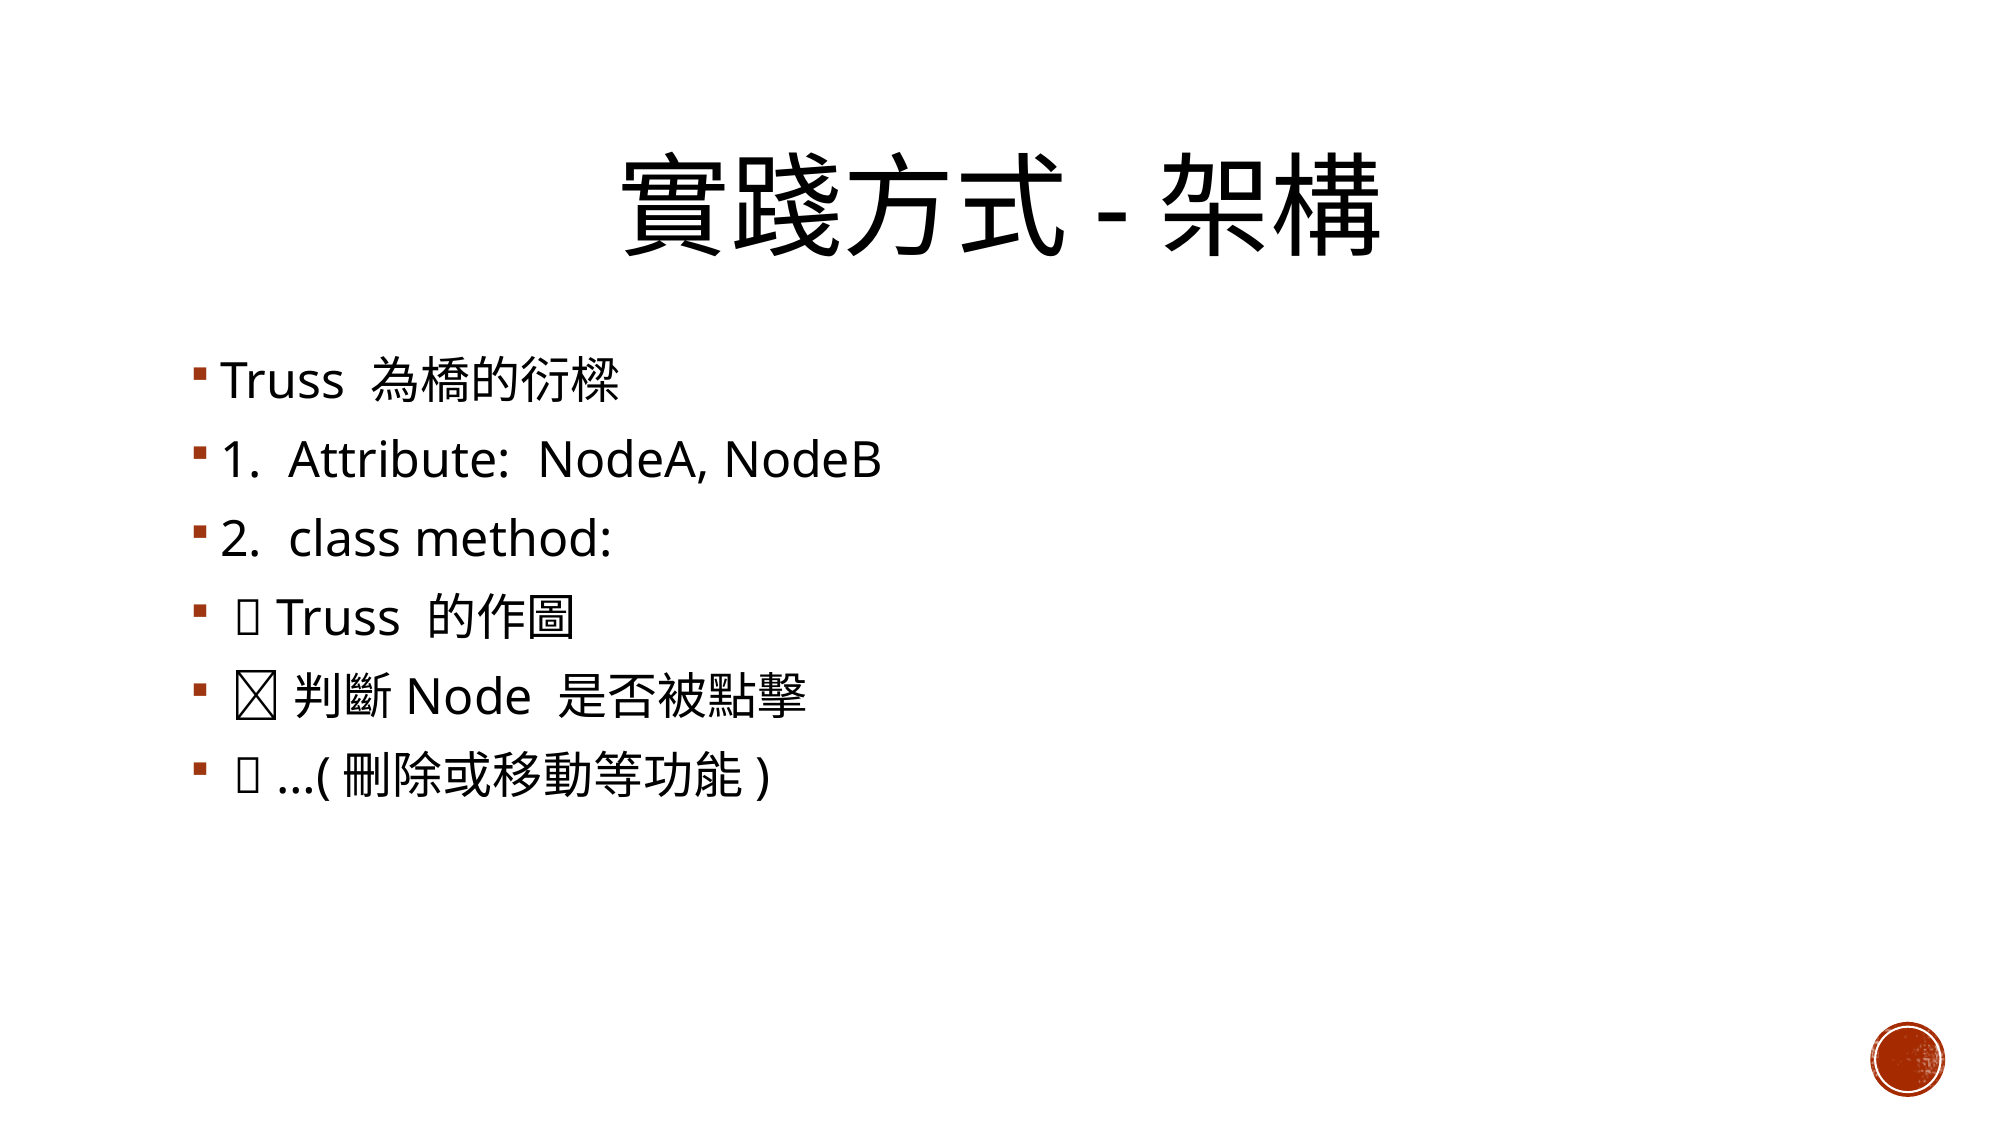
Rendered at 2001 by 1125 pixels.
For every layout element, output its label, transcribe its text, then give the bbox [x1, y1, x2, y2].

list Truss 為橋的衍樑 1. Attribute: NodeA, NodeB 2. class method:  Truss 的作圖 判斷Node 是否被點擊  …(刪除或移動等功能) [175, 348, 1826, 1013]
title 實踐方式-架構 [175, 79, 1826, 344]
